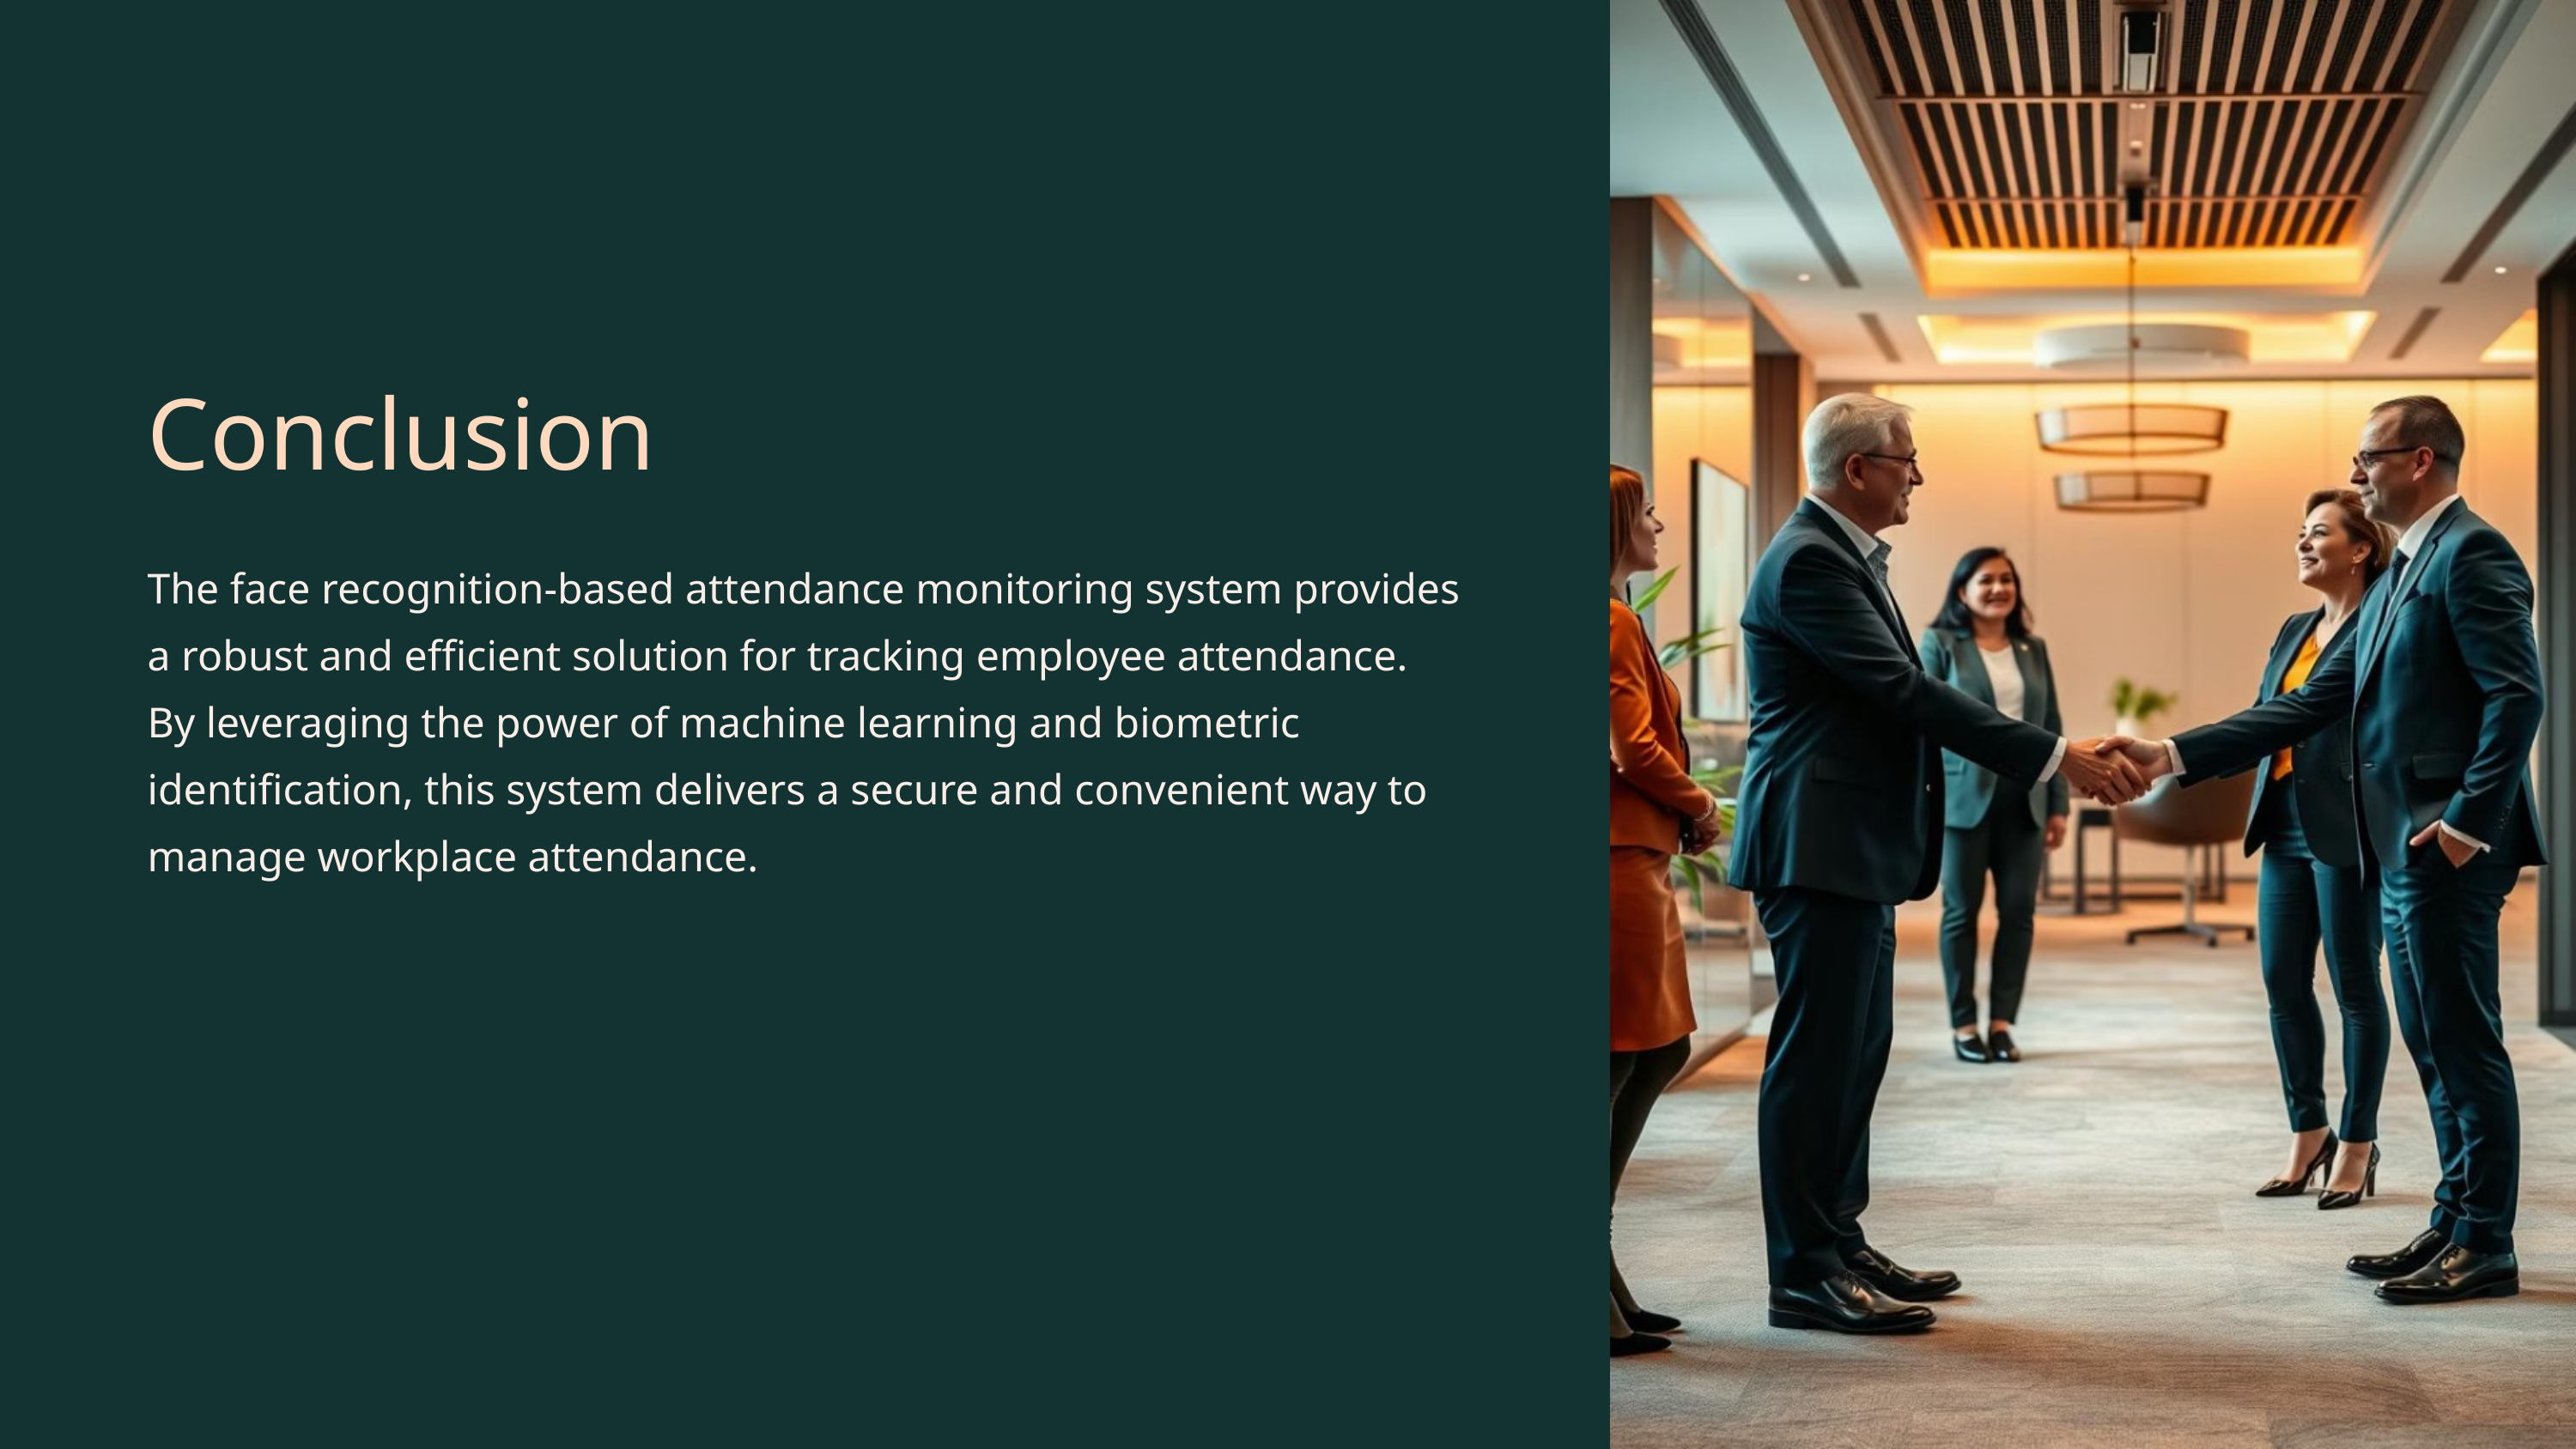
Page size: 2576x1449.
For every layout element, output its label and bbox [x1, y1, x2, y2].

text_box [0, 0, 2576, 1449]
